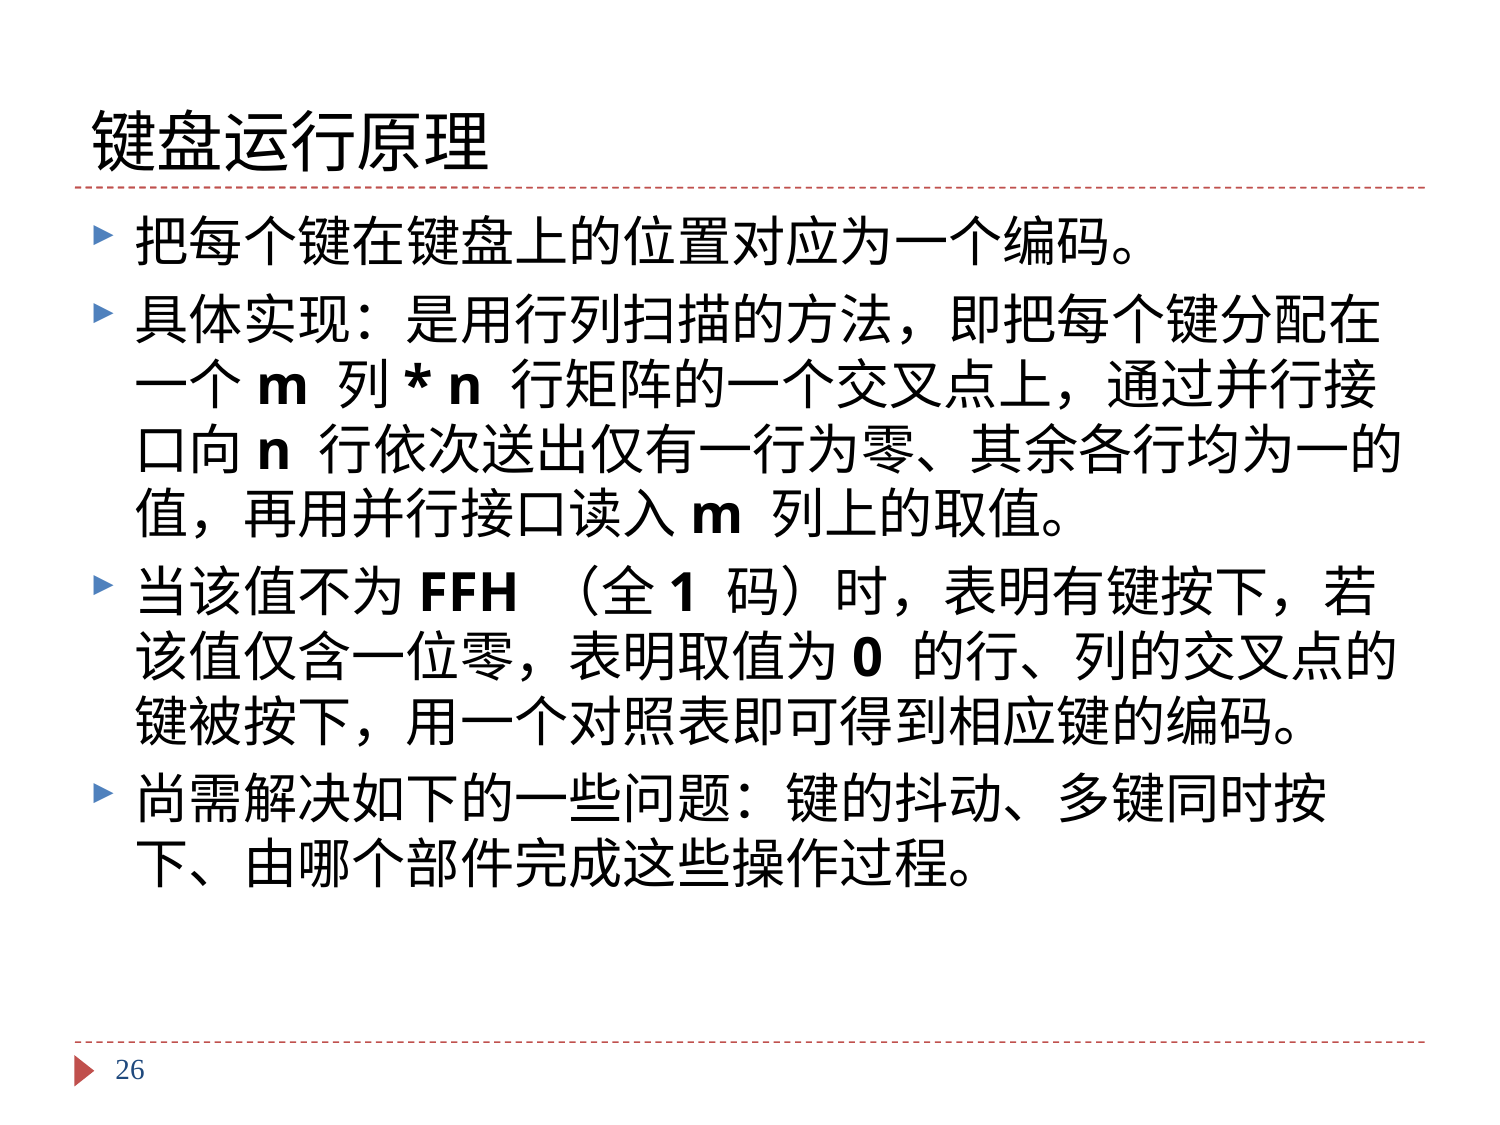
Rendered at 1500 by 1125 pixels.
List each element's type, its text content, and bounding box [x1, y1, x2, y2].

list 把每个键在键盘上的位置对应为一个编码。 具体实现：是用行列扫描的方法，即把每个键分配在一个m 列* n 行矩阵的一个交叉点上，通过并行接口向n 行依次送出仅有一行为零、其余各行均为一的值，再用并行接口读入m 列上的取值。 当该值不为FFH （全1 码）时，表明有键按下，若该值仅含一位零，表明取值为0 的行、列的交叉点的键被按下，用一个对照表即可得到相应键的编码。 尚需解决如下的一些问题：键的抖动、多键同时按下、由哪个部件完成这些操作过程。 [75, 200, 1425, 1006]
title 键盘运行原理 [75, 24, 1425, 188]
slide_number 26 [100, 1042, 426, 1103]
